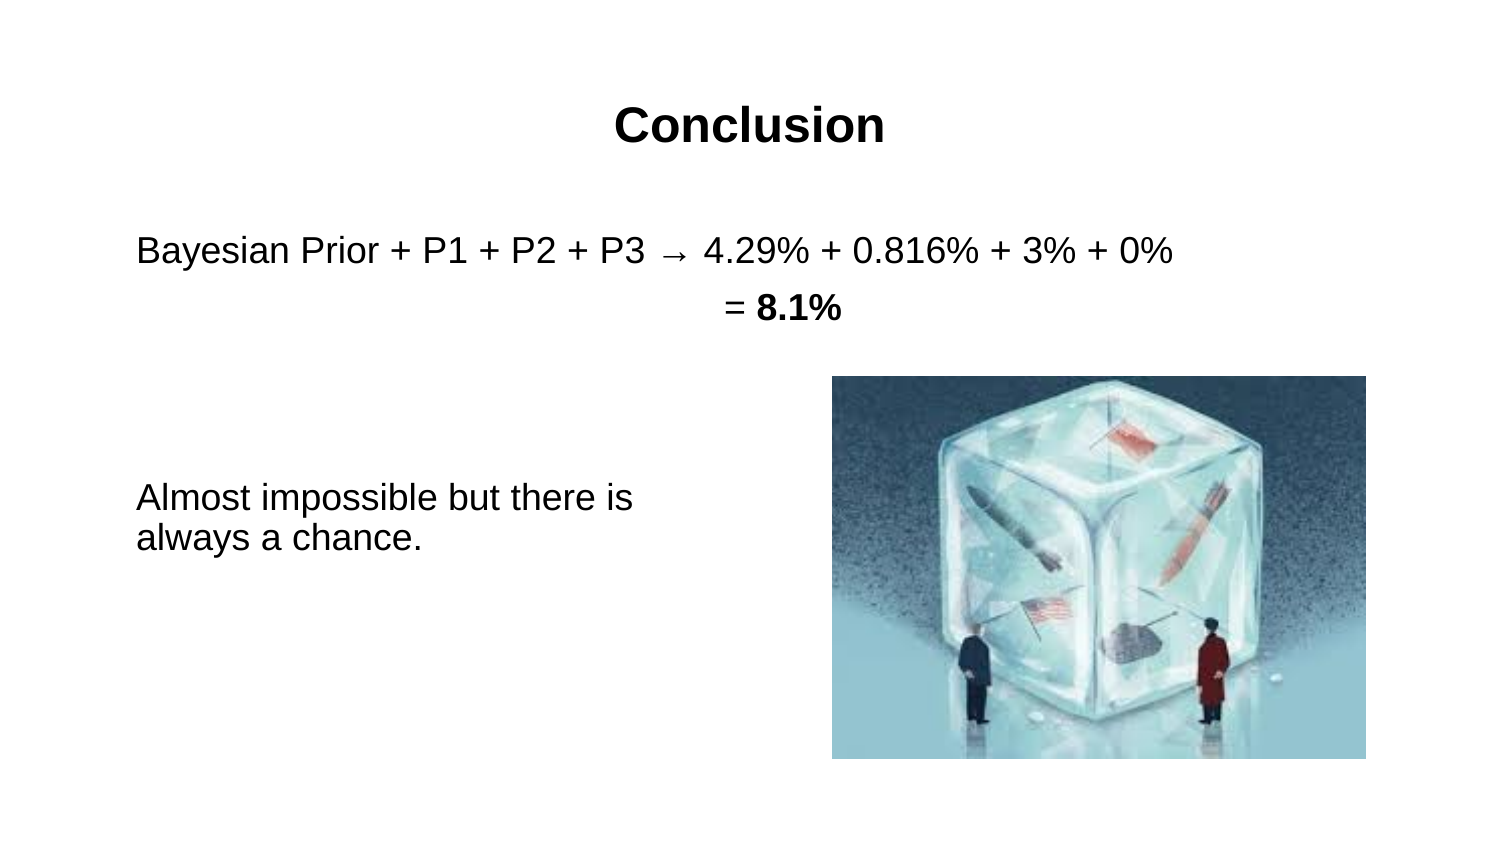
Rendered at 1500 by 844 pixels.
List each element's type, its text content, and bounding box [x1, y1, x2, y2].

picture [832, 376, 1366, 759]
title Conclusion [103, 44, 1397, 208]
list Almost impossible but there is always a chance. [124, 353, 713, 844]
list Bayesian Prior + P1 + P2 + P3 → 4.29% + 0.816% + 3% + 0% = 8.1% [124, 163, 1419, 377]
